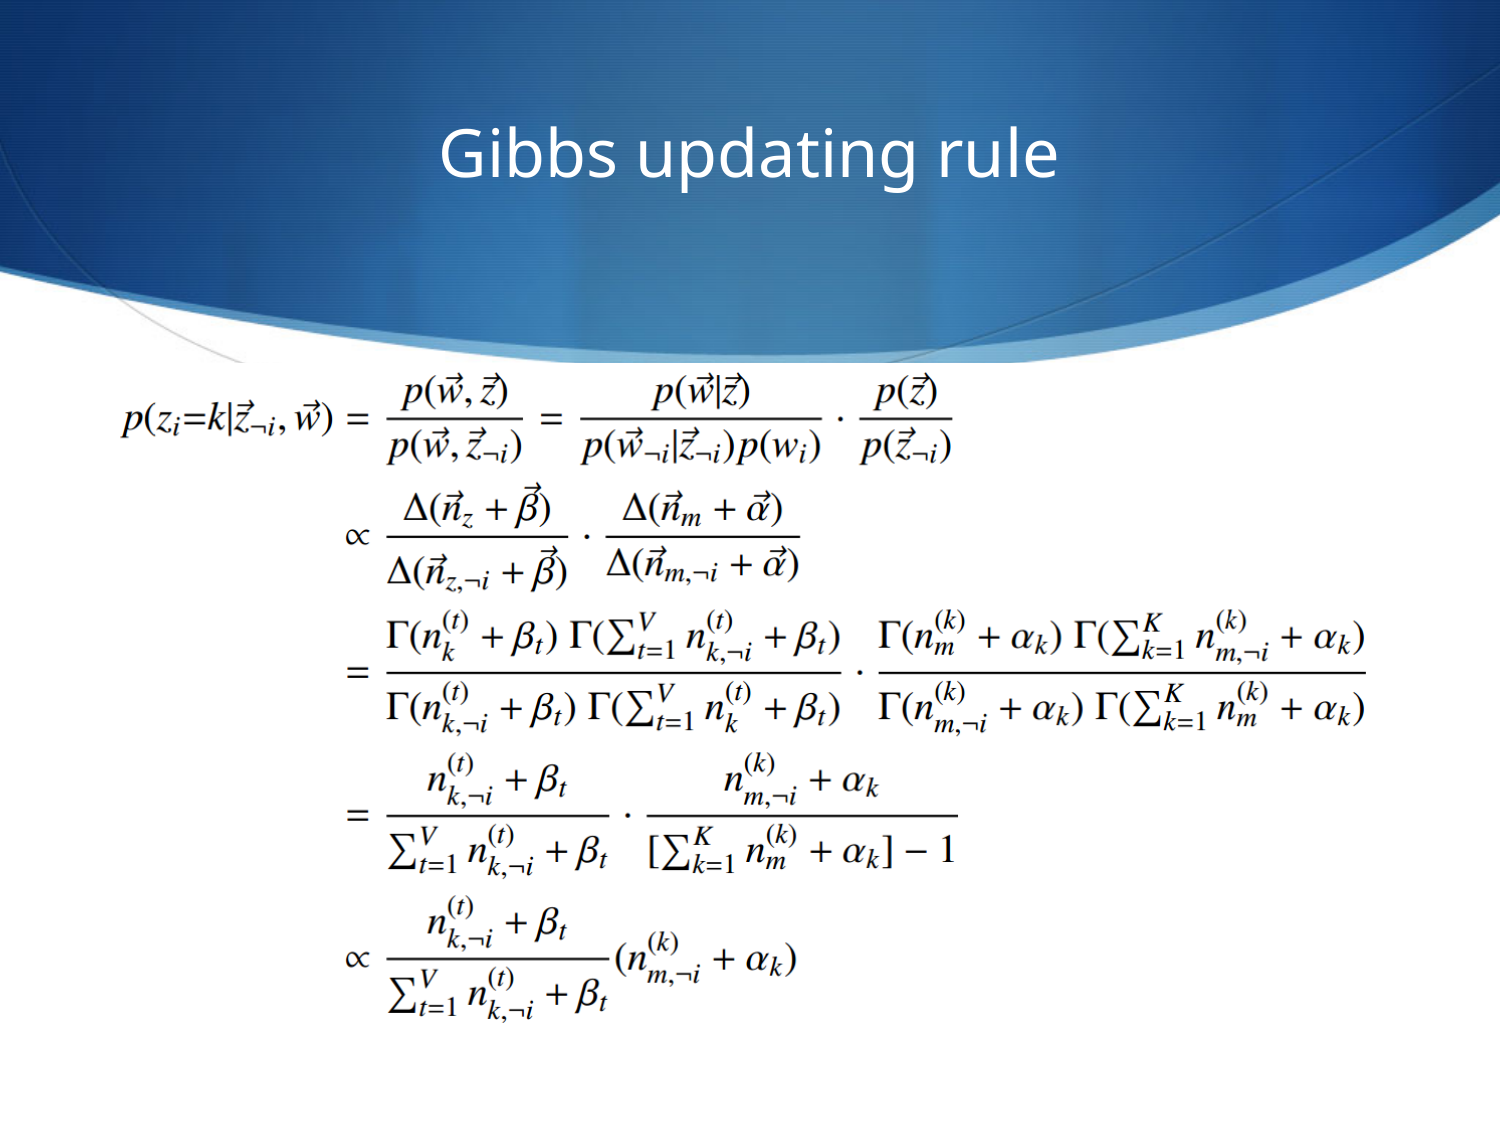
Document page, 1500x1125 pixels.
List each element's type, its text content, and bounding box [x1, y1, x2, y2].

picture [0, 0, 1500, 1125]
title Gibbs updating rule [75, 56, 1425, 245]
